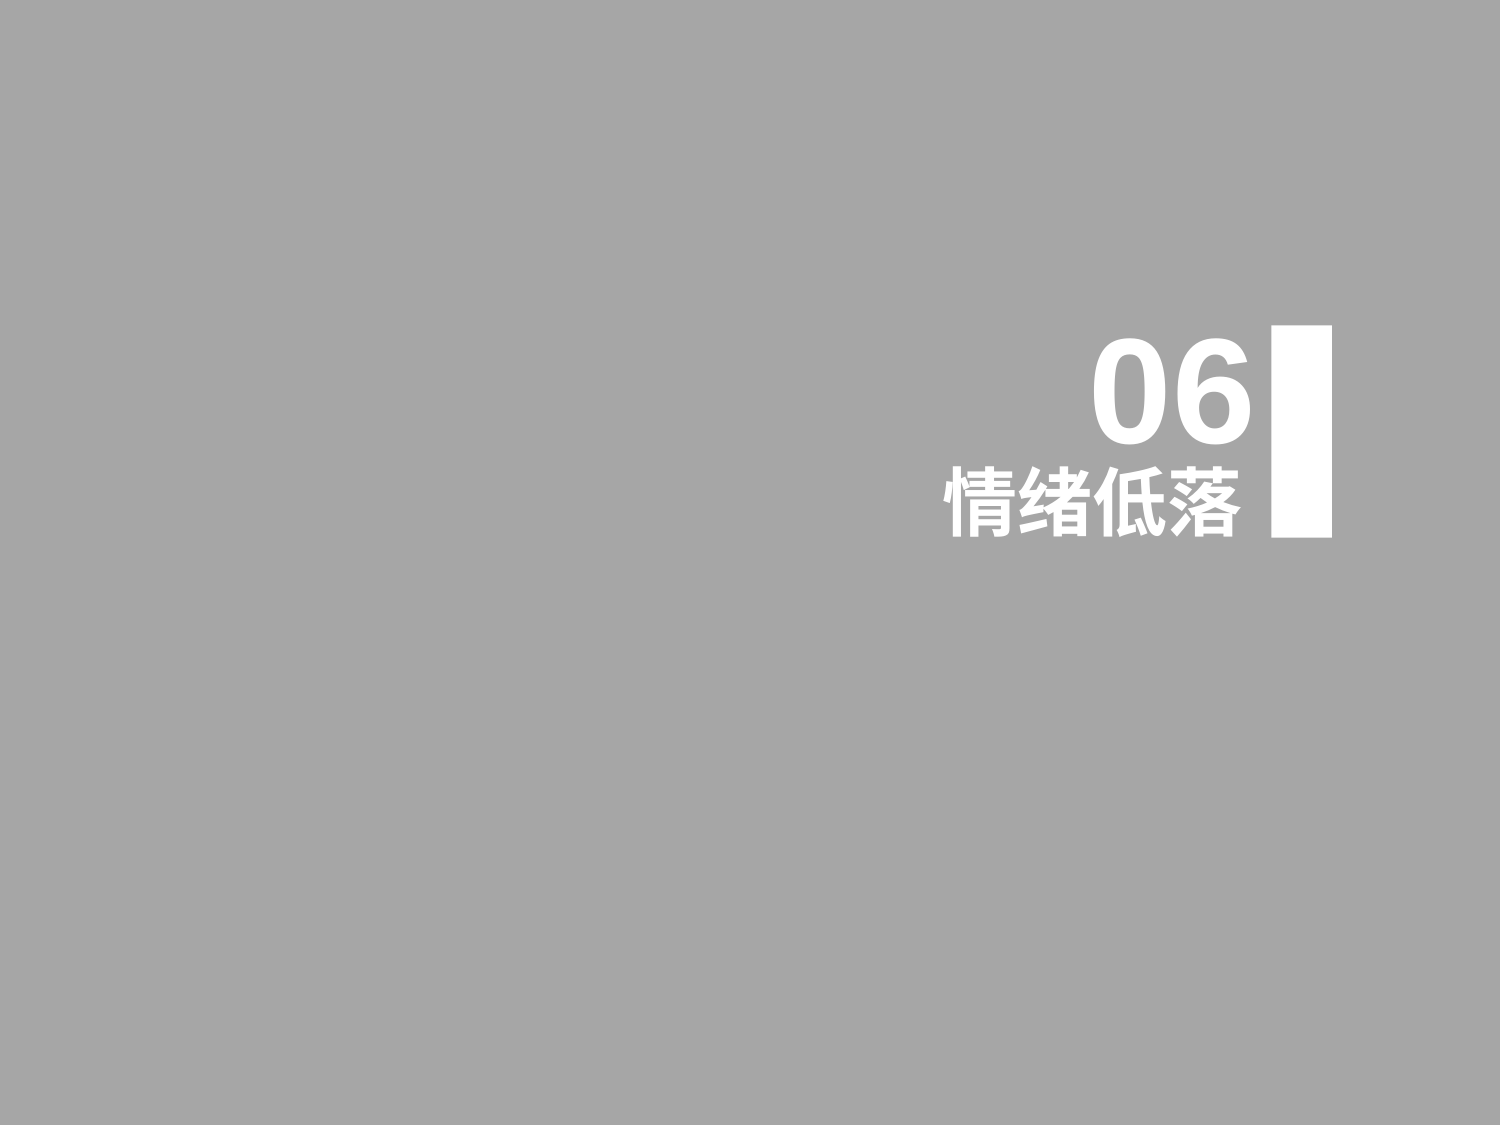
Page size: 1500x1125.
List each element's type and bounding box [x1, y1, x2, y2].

text_box [523, 286, 1332, 555]
